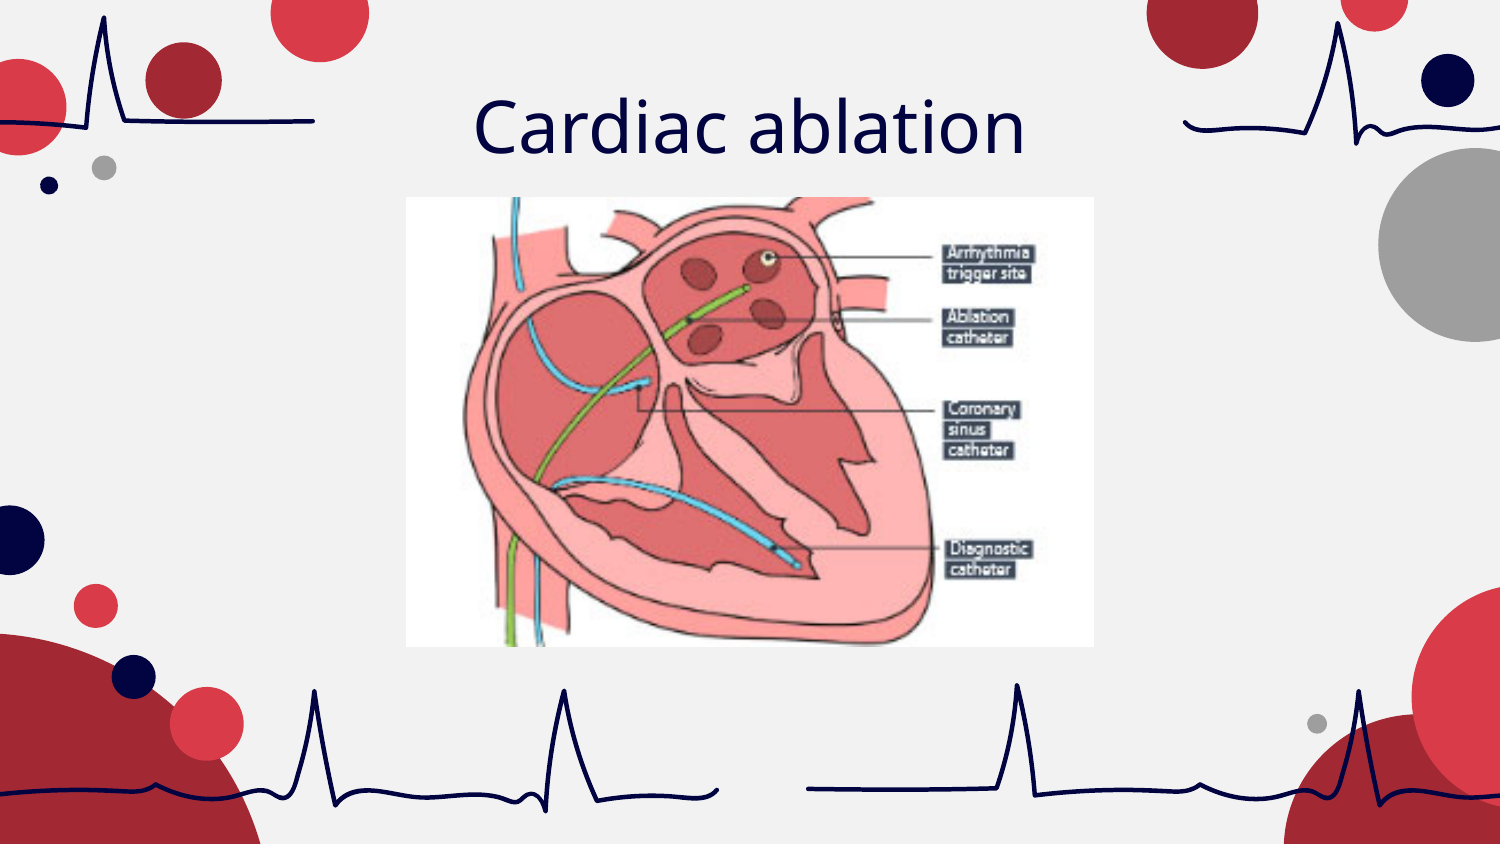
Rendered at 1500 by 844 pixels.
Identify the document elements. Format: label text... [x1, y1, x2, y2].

picture [405, 196, 1095, 647]
title Cardiac ablation [247, 65, 1253, 318]
